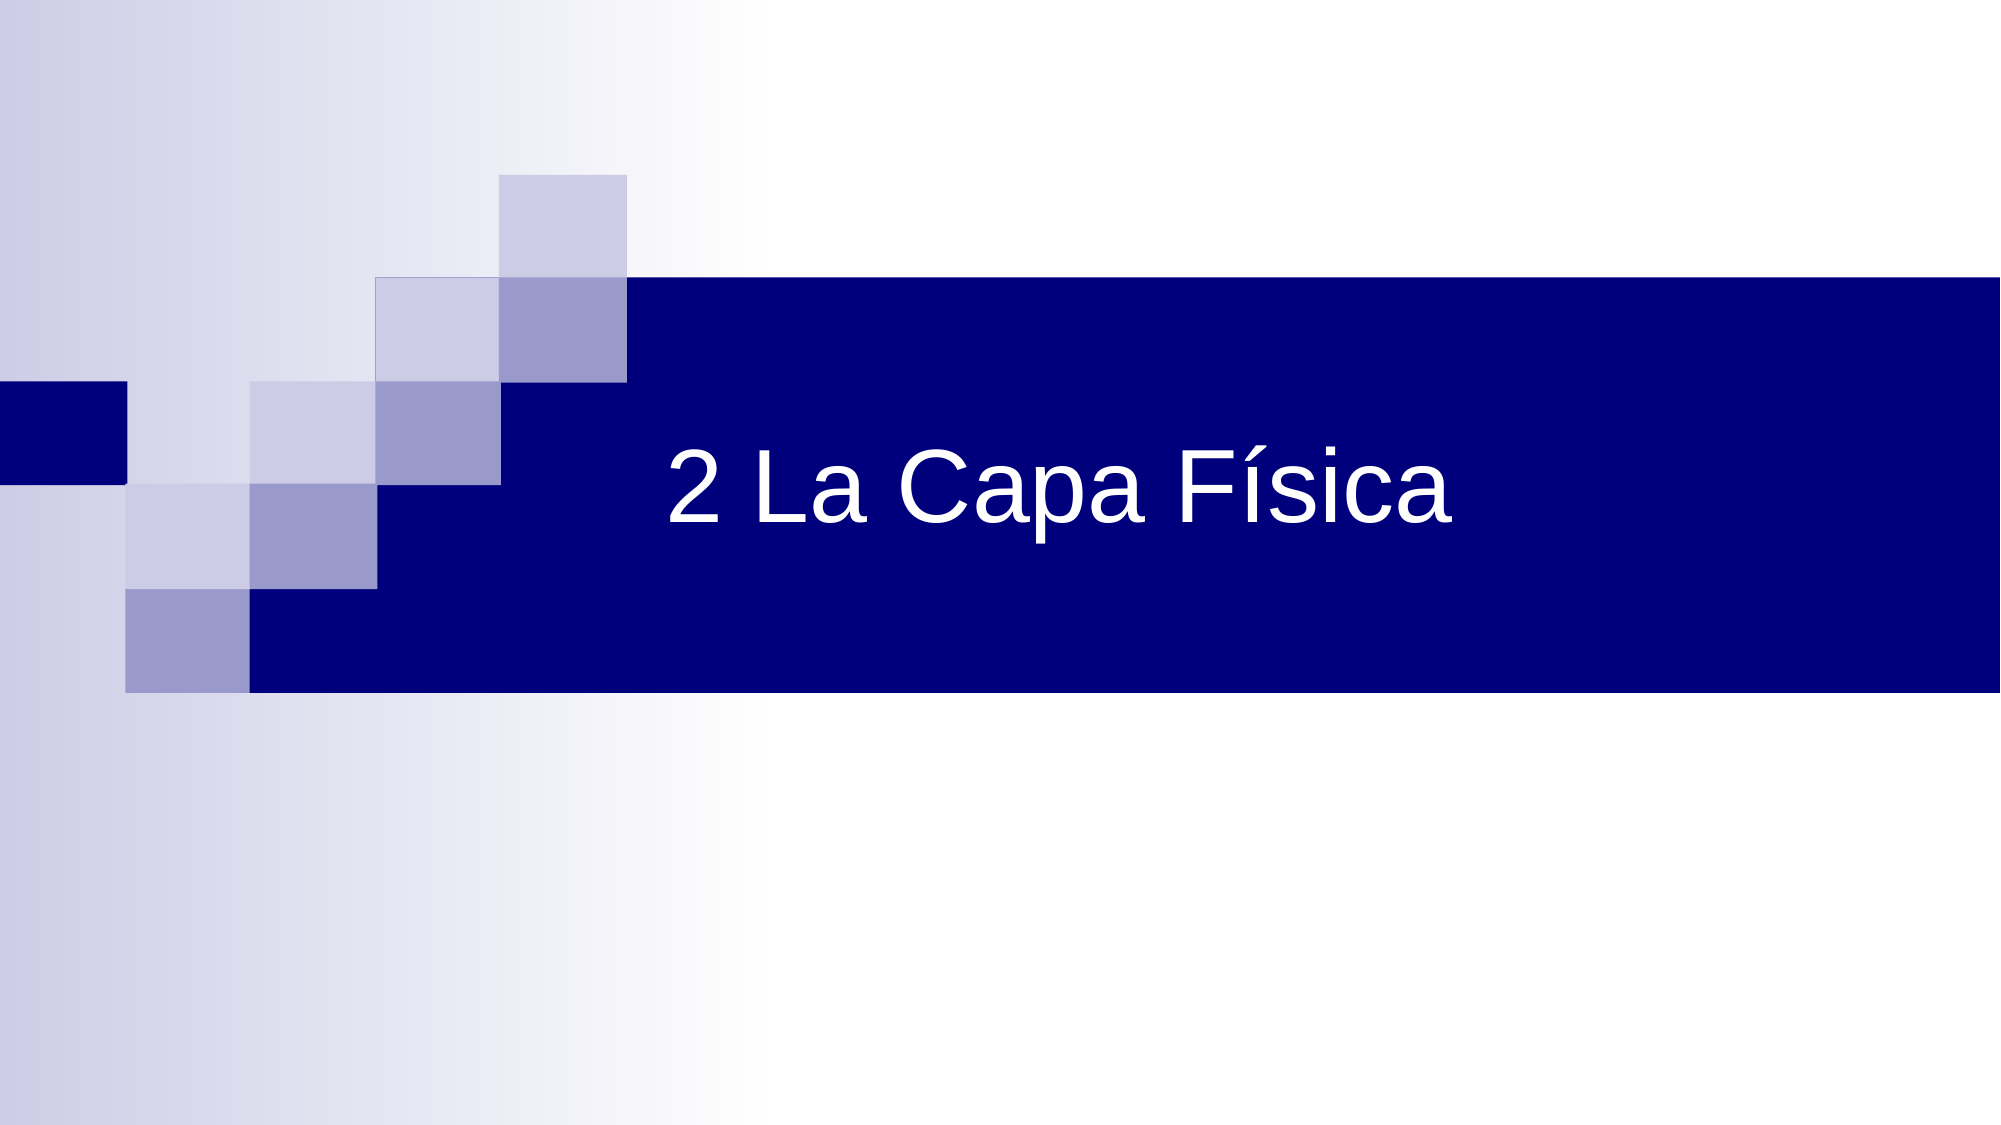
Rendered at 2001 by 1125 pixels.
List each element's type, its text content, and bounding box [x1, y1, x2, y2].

title 2 La Capa Física [650, 299, 1967, 663]
